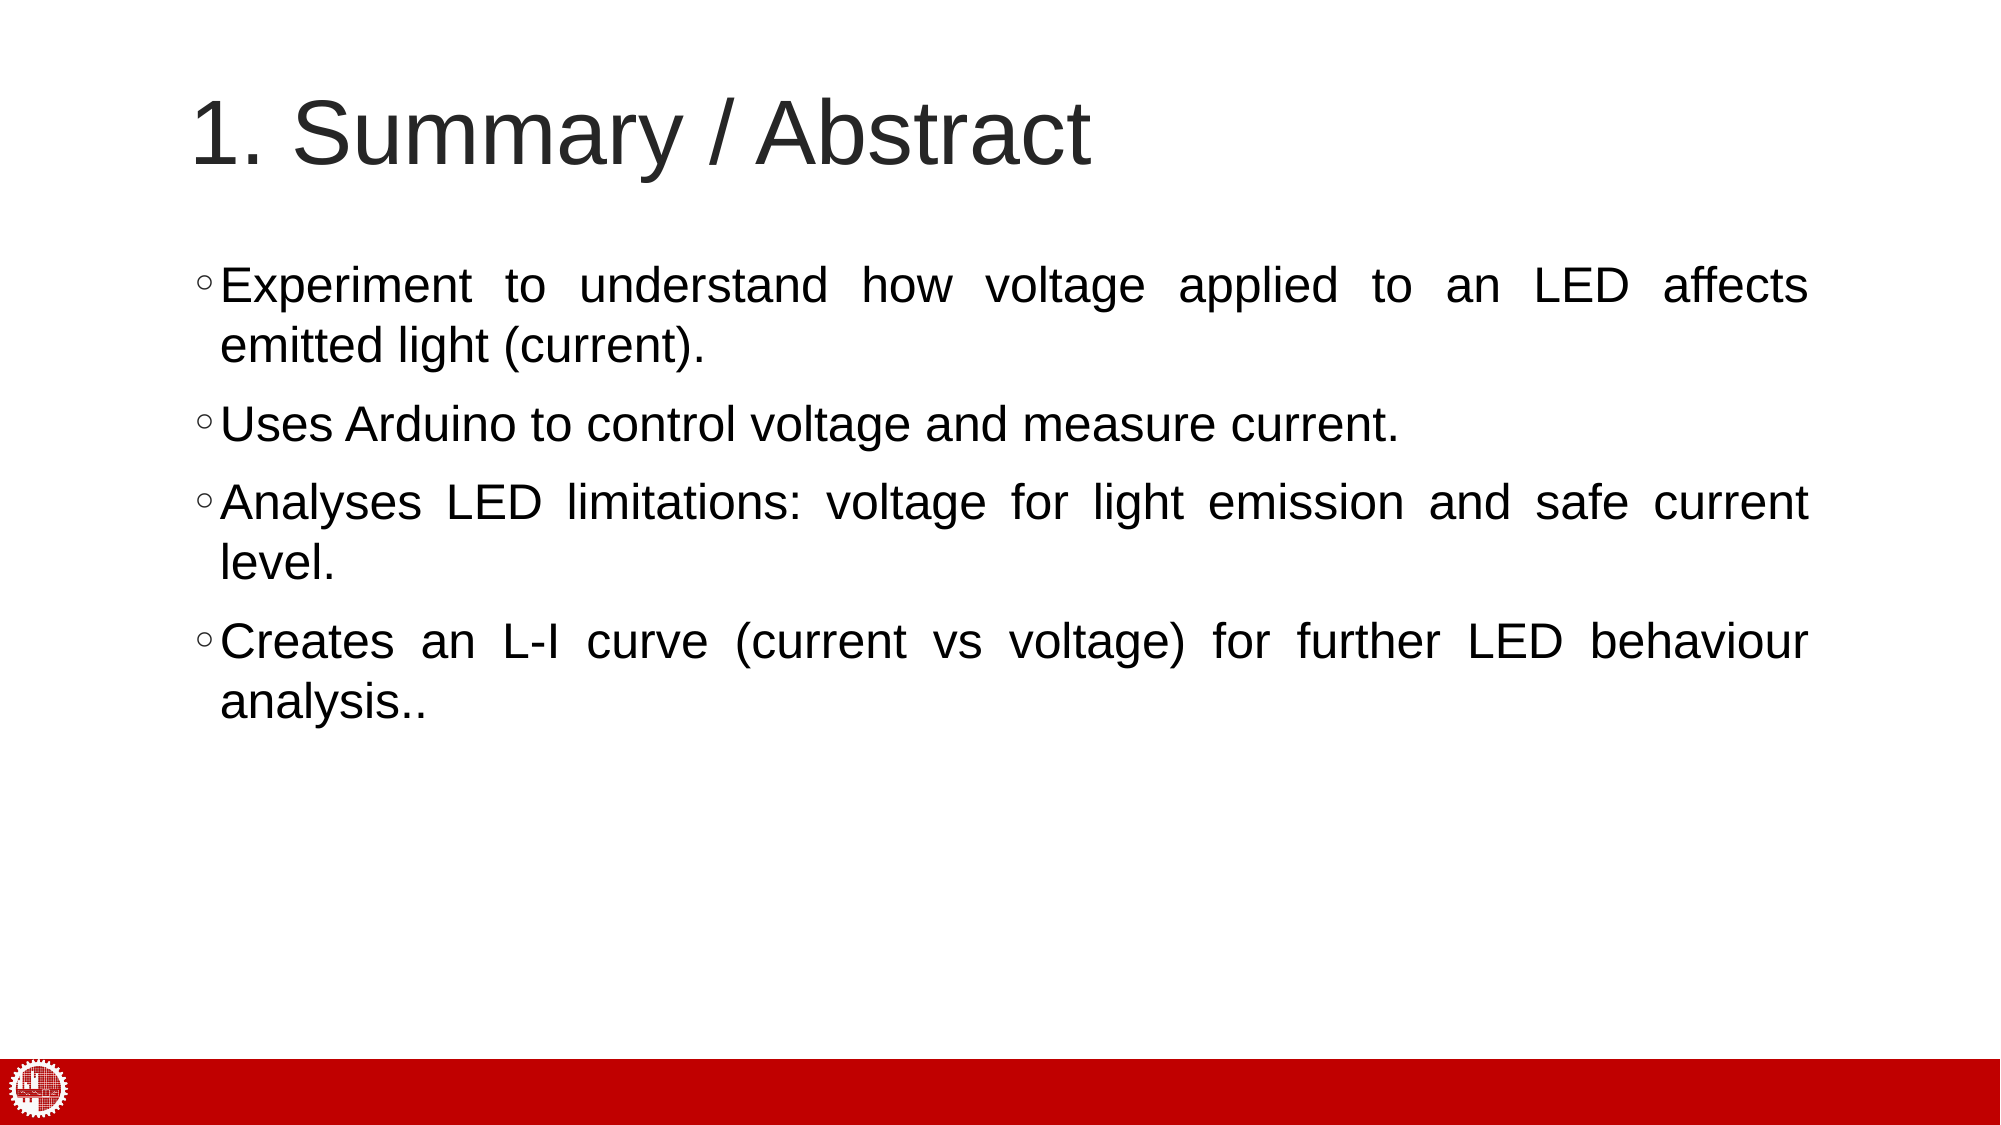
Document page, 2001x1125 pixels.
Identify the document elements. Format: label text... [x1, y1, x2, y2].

picture [8, 1059, 71, 1118]
list Experiment to understand how voltage applied to an LED affects emitted light (current). Uses Arduino to control voltage and measure current. Analyses LED limitations: voltage for light emission and safe current level. Creates an L-I curve (current vs voltage) for further LED behaviour analysis.. [174, 245, 1825, 990]
title 1. Summary / Abstract [174, 75, 1825, 195]
